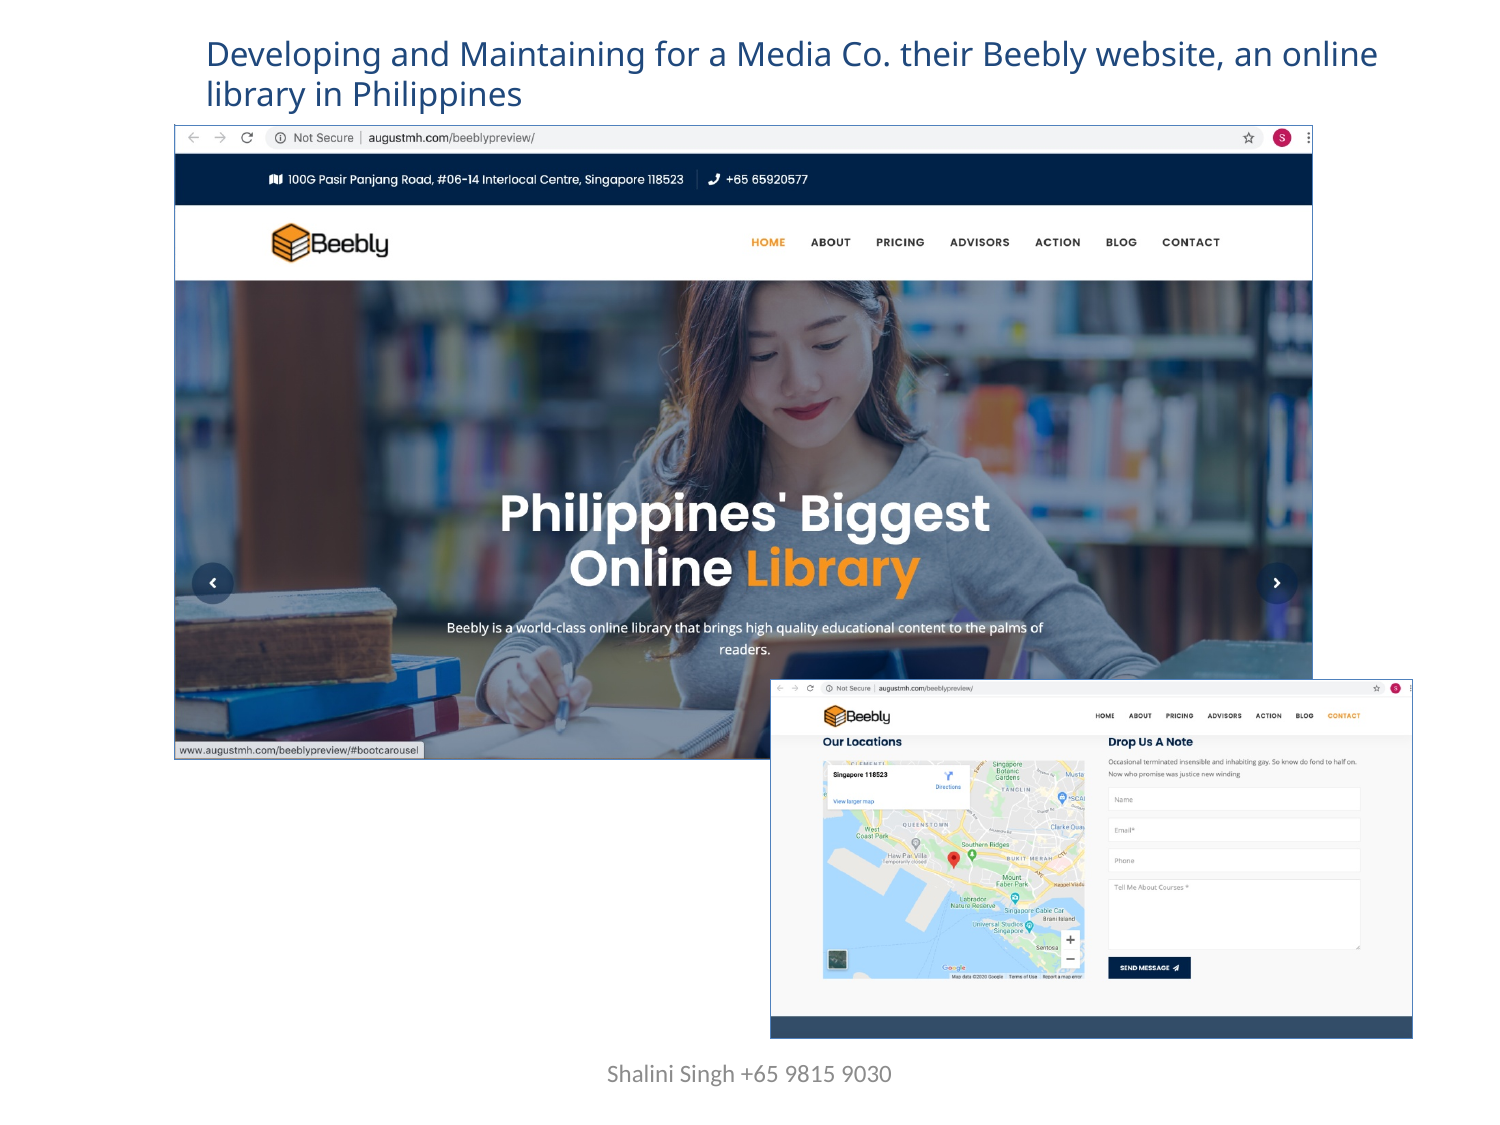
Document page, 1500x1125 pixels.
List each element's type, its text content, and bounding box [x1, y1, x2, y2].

footer Shalini Singh +65 9815 9030 [512, 1042, 988, 1103]
picture [174, 124, 1413, 1039]
text_box Developing and Maintaining for a Media Co. their Beebly website, an online library in Philippines [37, 25, 1413, 185]
